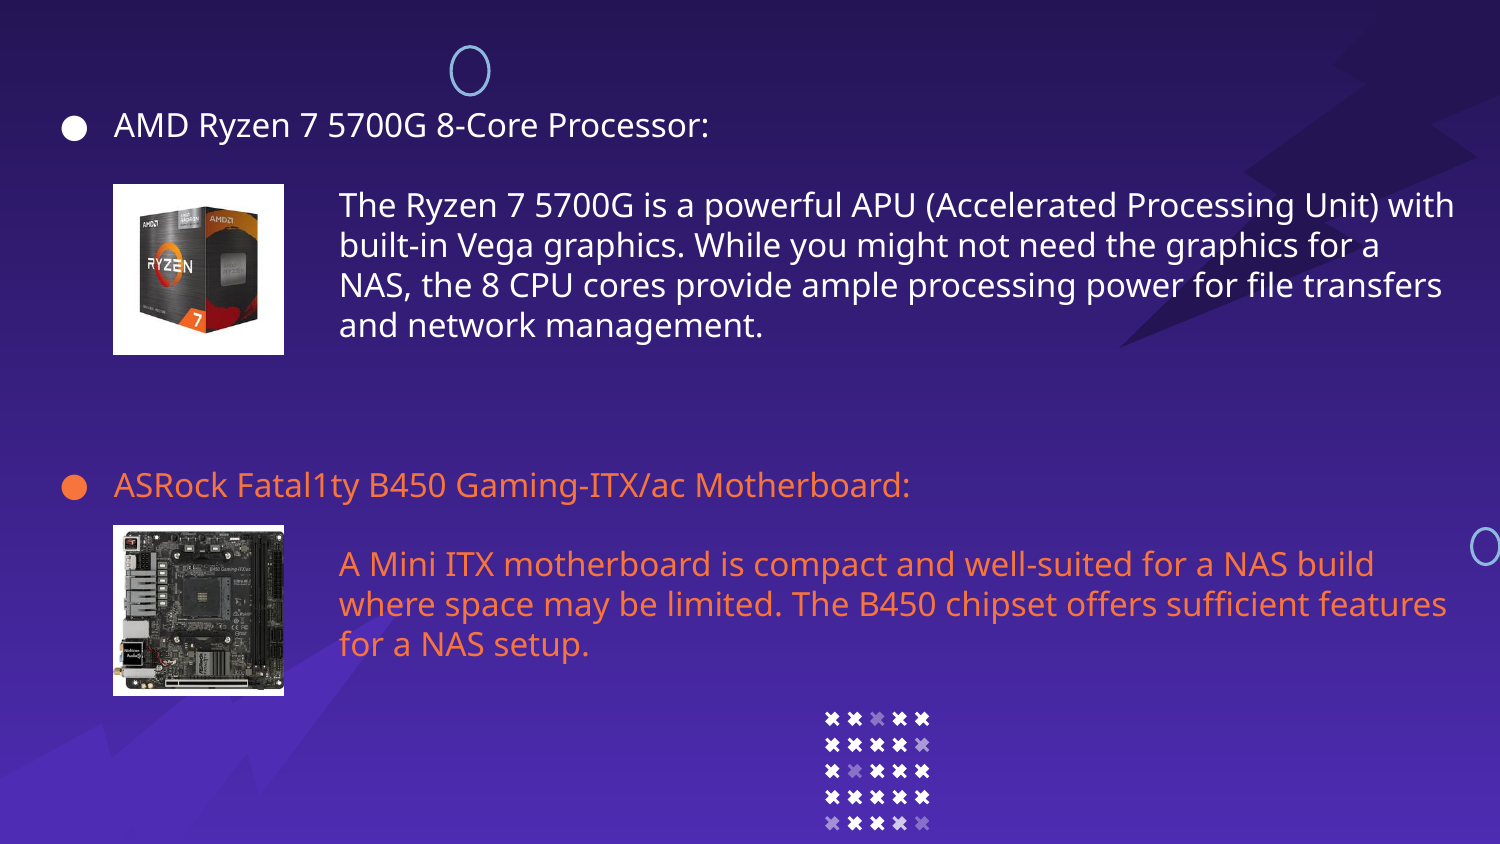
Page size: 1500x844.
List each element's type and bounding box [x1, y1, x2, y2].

text_box [0, 0, 1500, 844]
picture [113, 525, 285, 697]
picture [113, 184, 285, 356]
